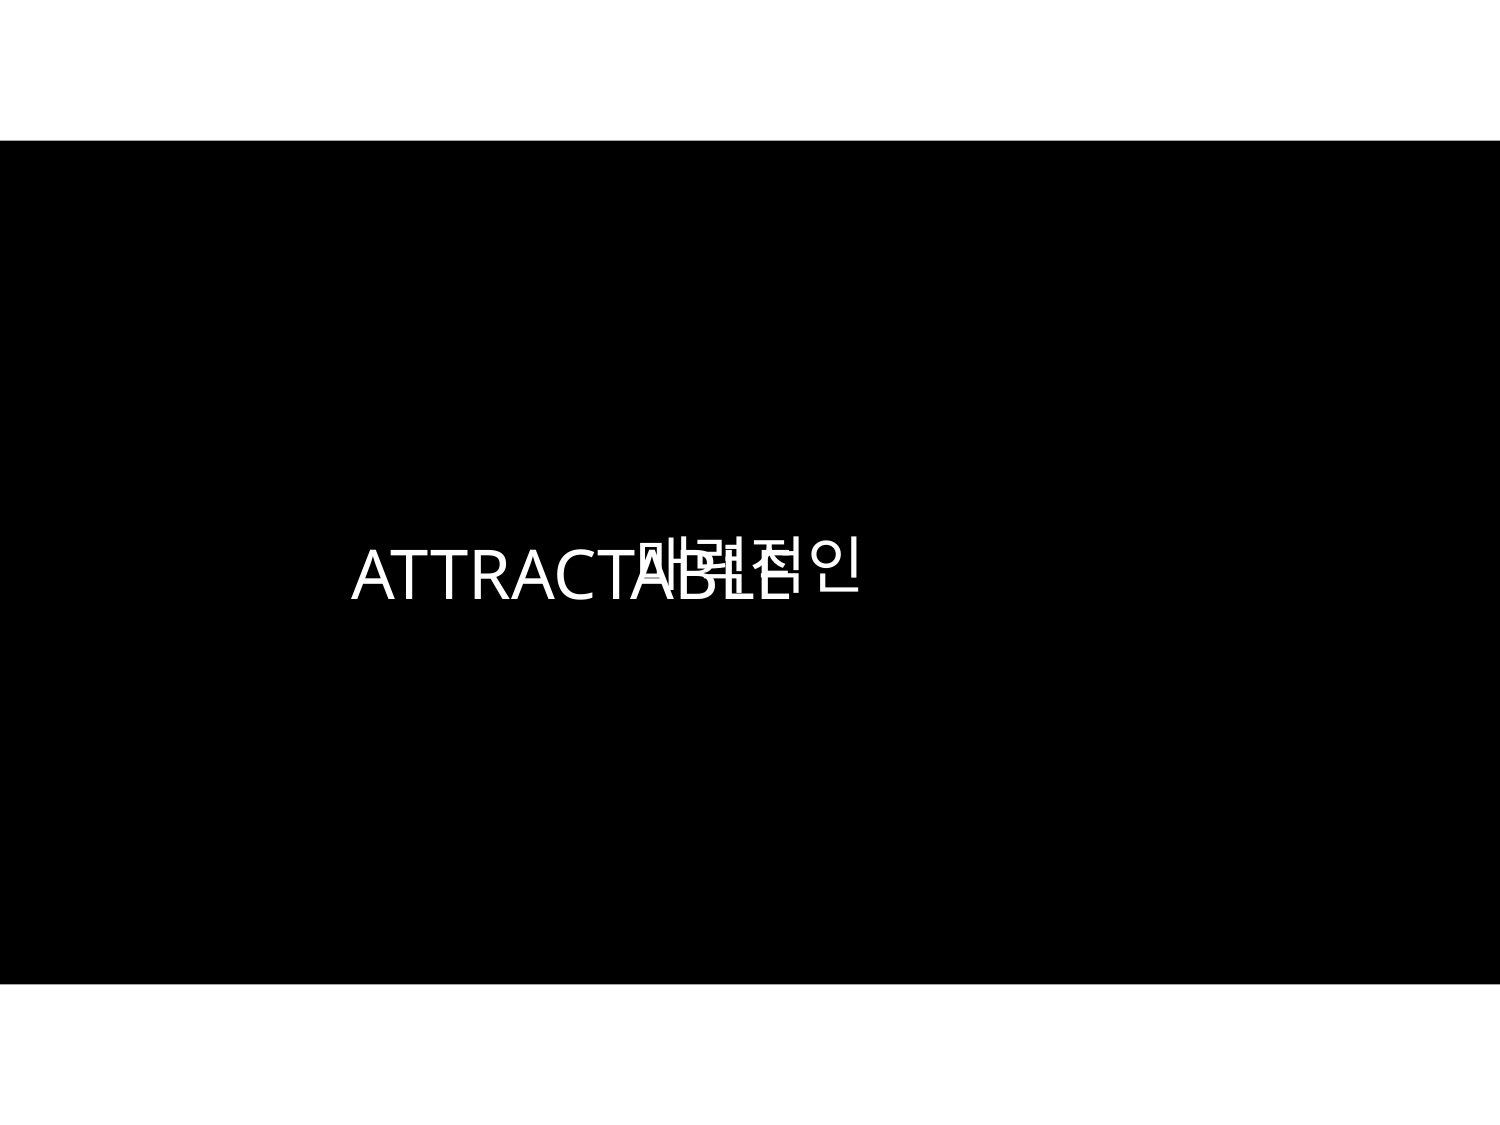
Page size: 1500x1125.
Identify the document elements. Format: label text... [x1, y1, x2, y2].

text_box 매력적인 [620, 518, 880, 609]
text_box [0, 138, 1500, 986]
text_box ATTRACTABLE [337, 523, 809, 621]
